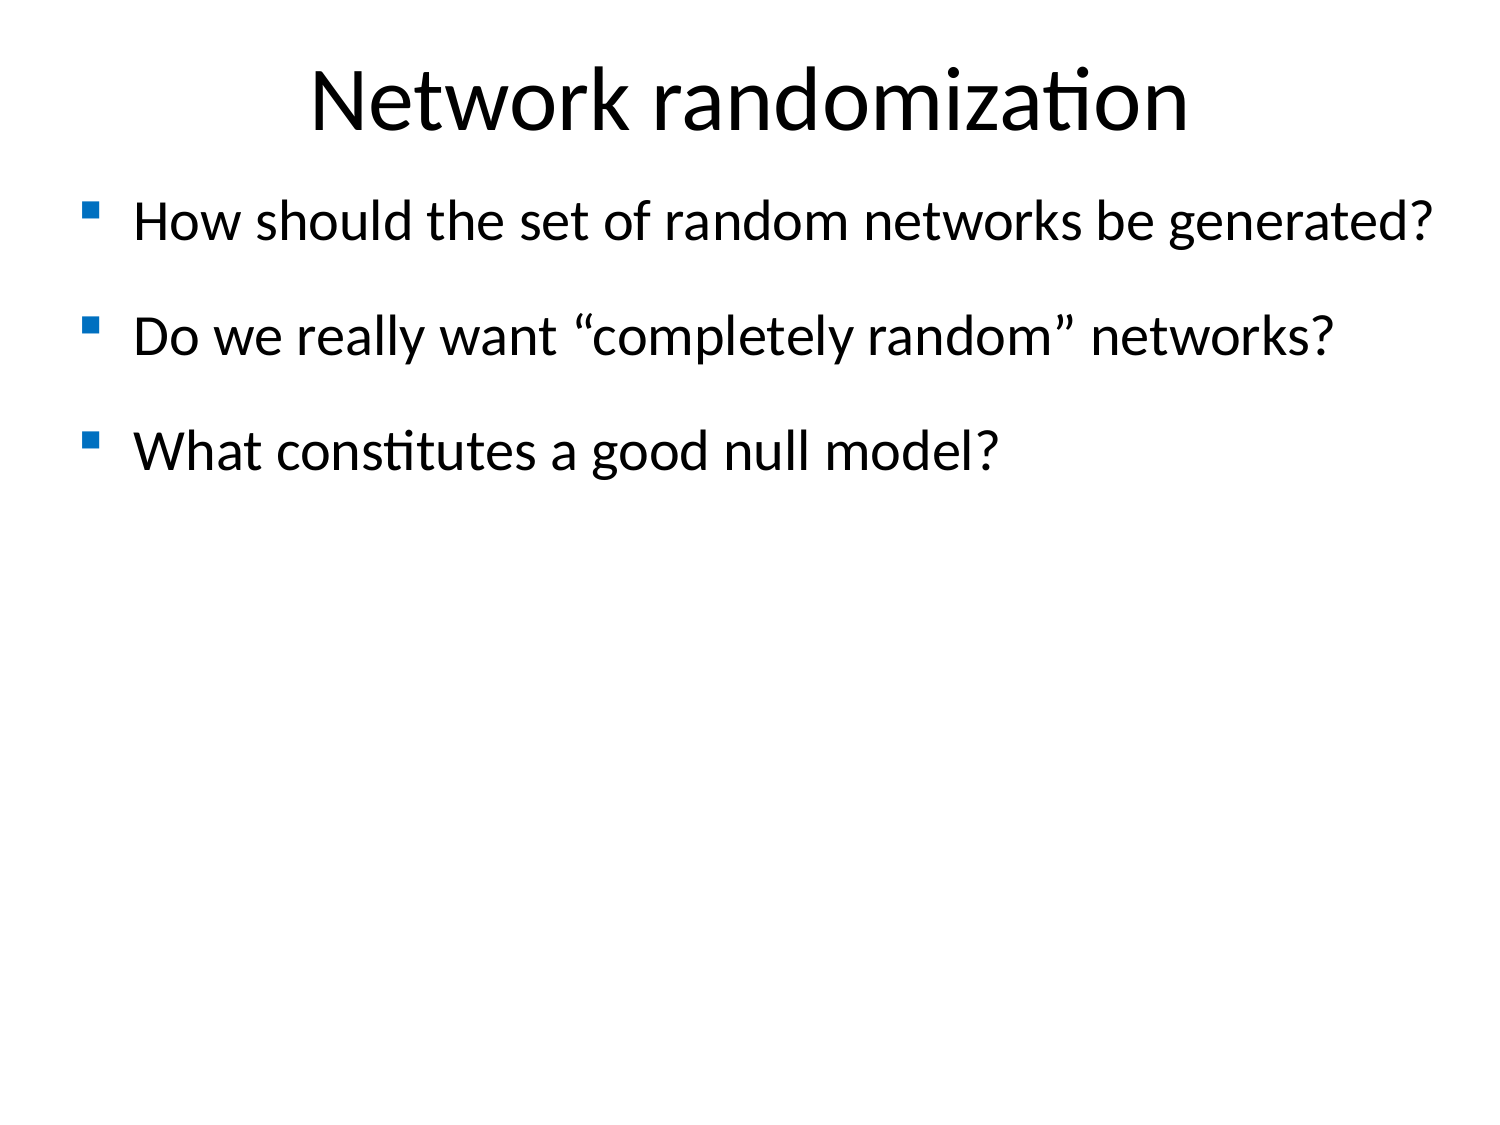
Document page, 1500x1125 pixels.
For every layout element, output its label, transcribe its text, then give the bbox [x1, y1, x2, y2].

text_box How should the set of random networks be generated? Do we really want “completely random” networks? What constitutes a good null model? [62, 174, 1467, 328]
text_box Network randomization [0, 0, 1500, 187]
